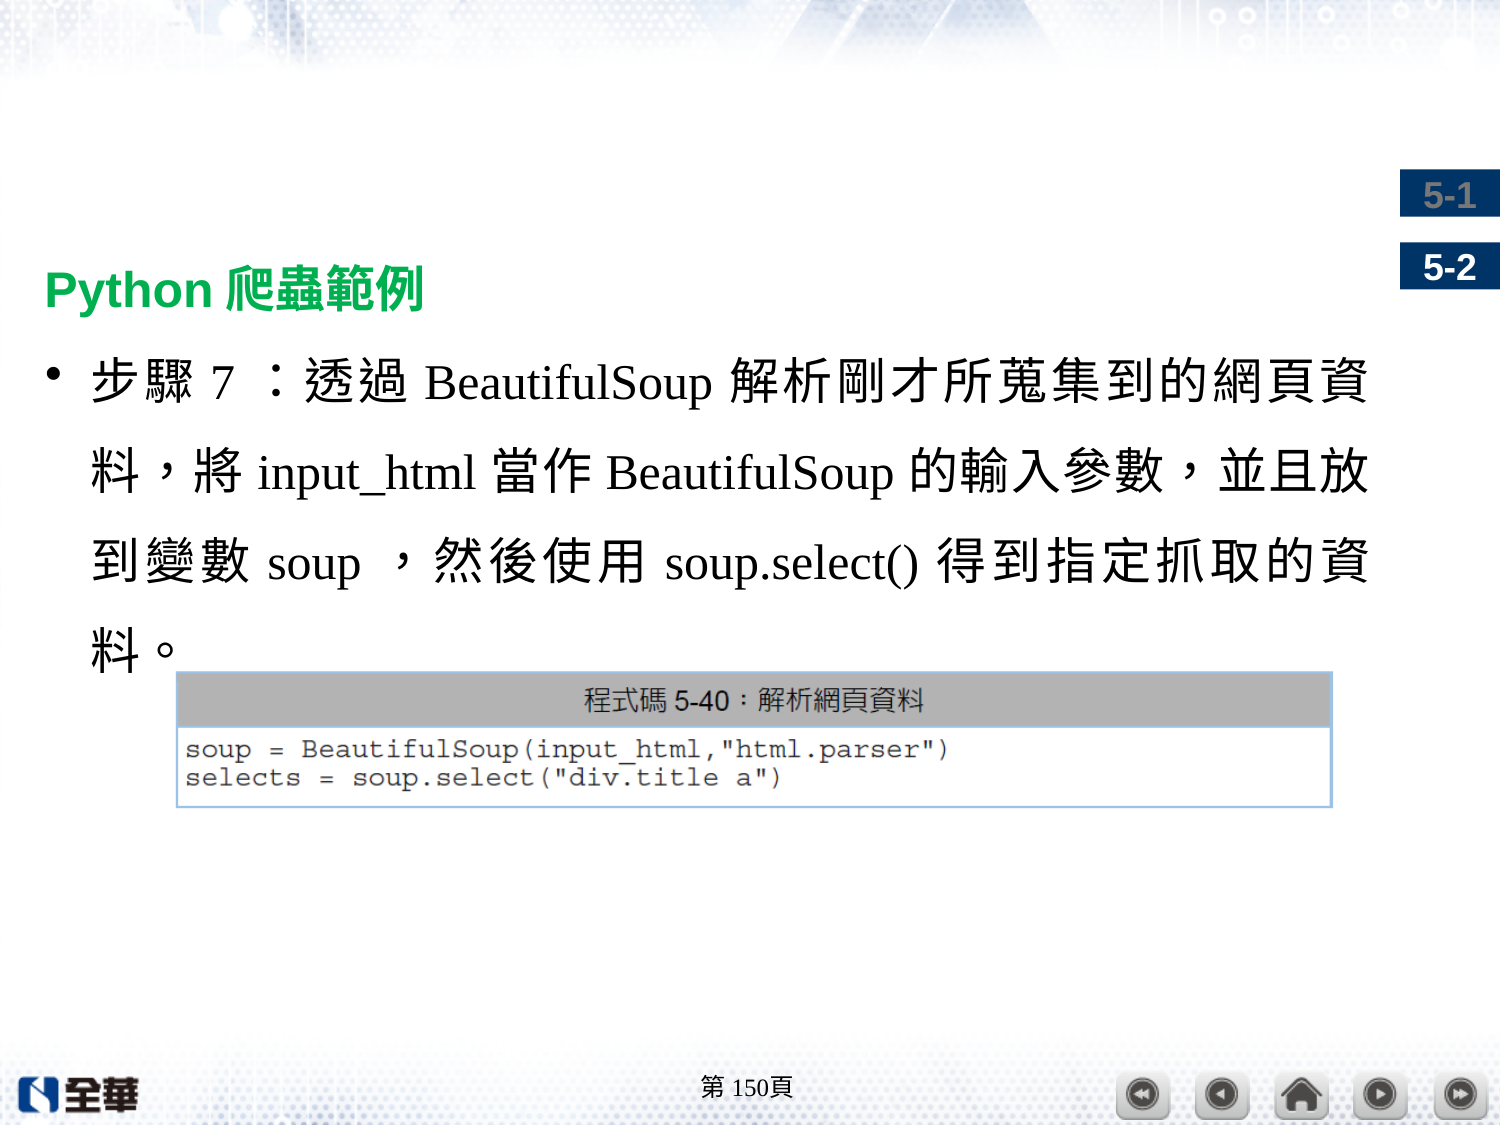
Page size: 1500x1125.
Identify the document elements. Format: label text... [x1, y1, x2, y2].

picture [0, 0, 1500, 1125]
list Python爬蟲範例 步驟7：透過BeautifulSoup解析剛才所蒐集到的網頁資料，將input_html當作BeautifulSoup的輸入參數，並且放到變數soup，然後使用soup.select()得到指定抓取的資料。 [29, 219, 1386, 1048]
